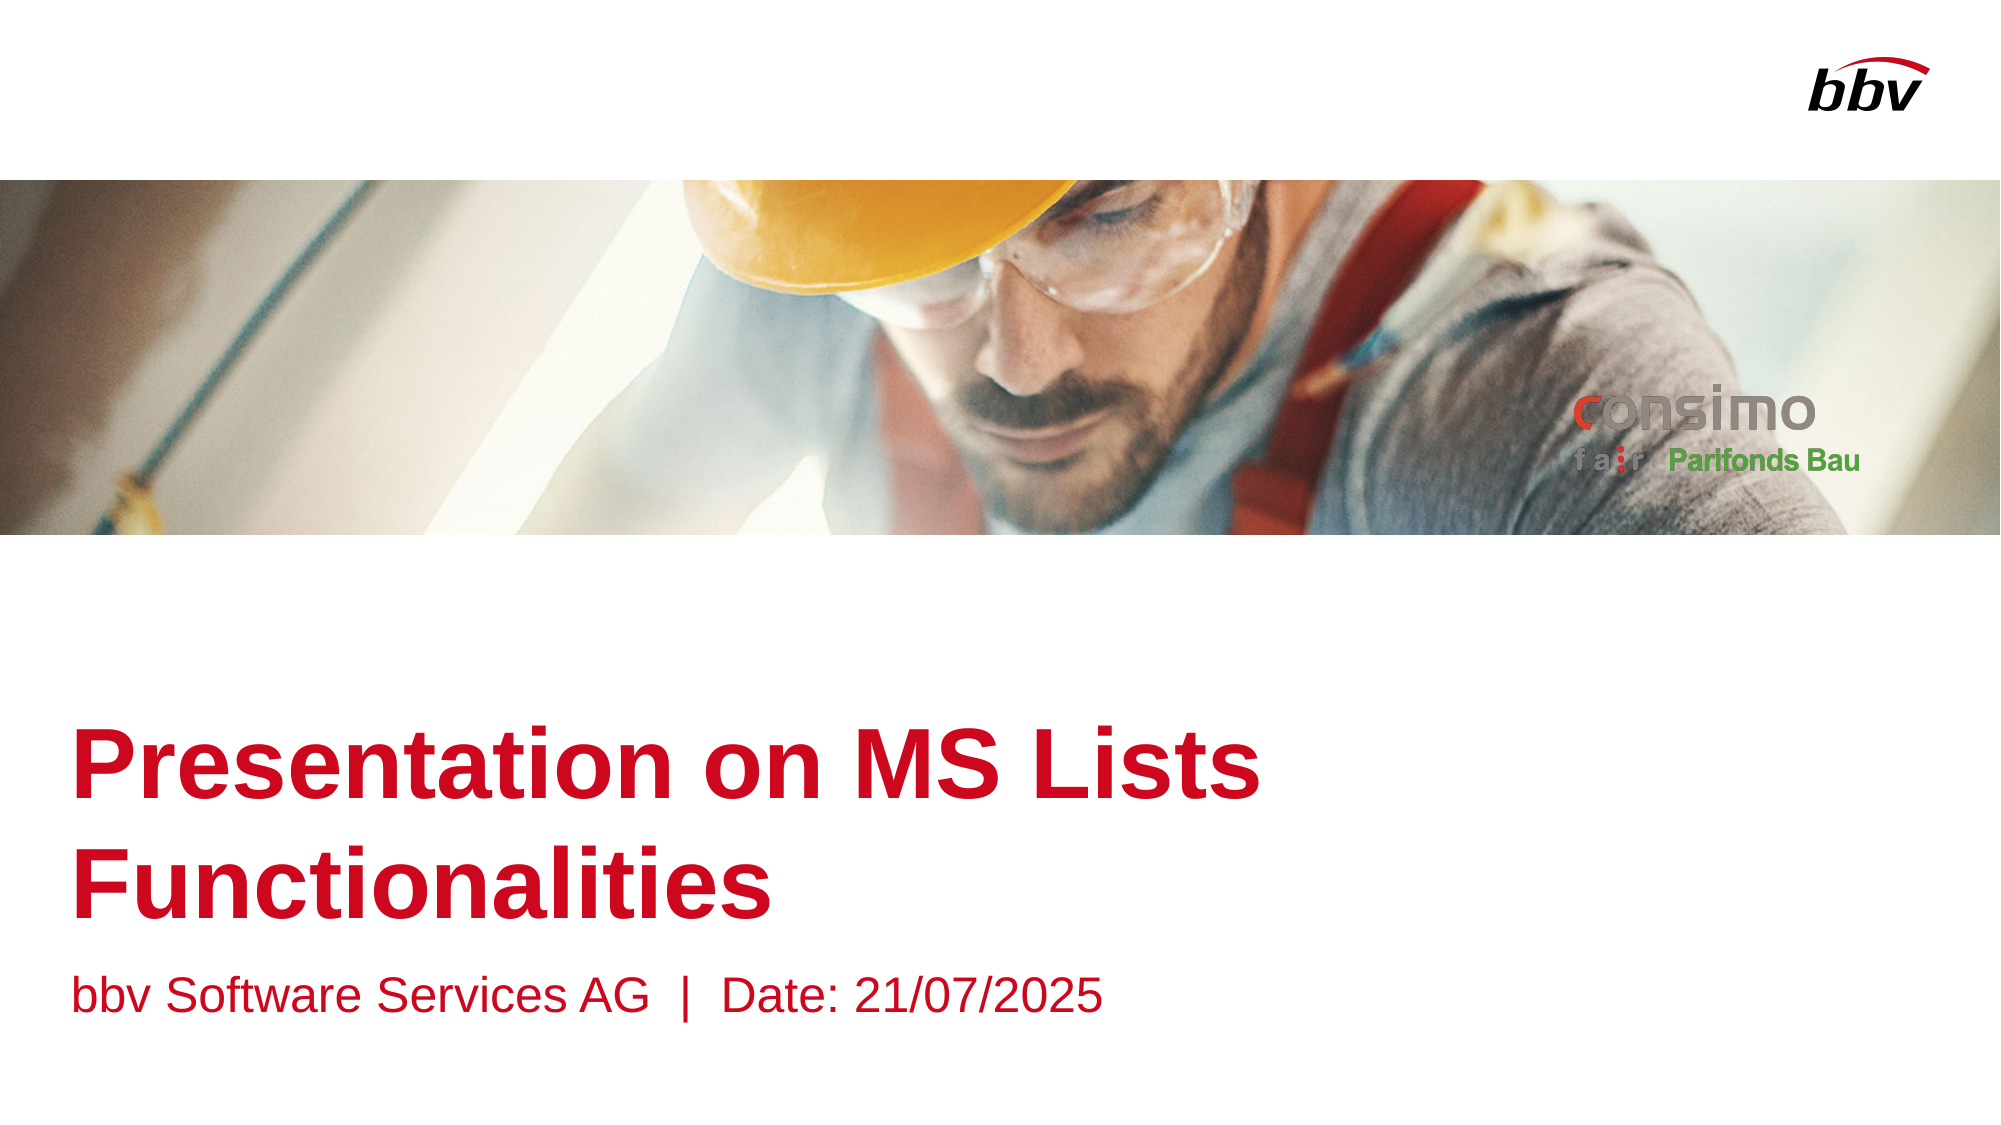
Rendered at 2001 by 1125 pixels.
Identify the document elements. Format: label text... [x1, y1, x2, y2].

picture [1808, 57, 1930, 111]
title Presentation on MS Lists Functionalities [70, 696, 1930, 939]
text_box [1573, 384, 1860, 472]
subtitle bbv Software Services AG | Date: 21/07/2025 [70, 962, 1930, 1024]
picture [0, 179, 2000, 535]
